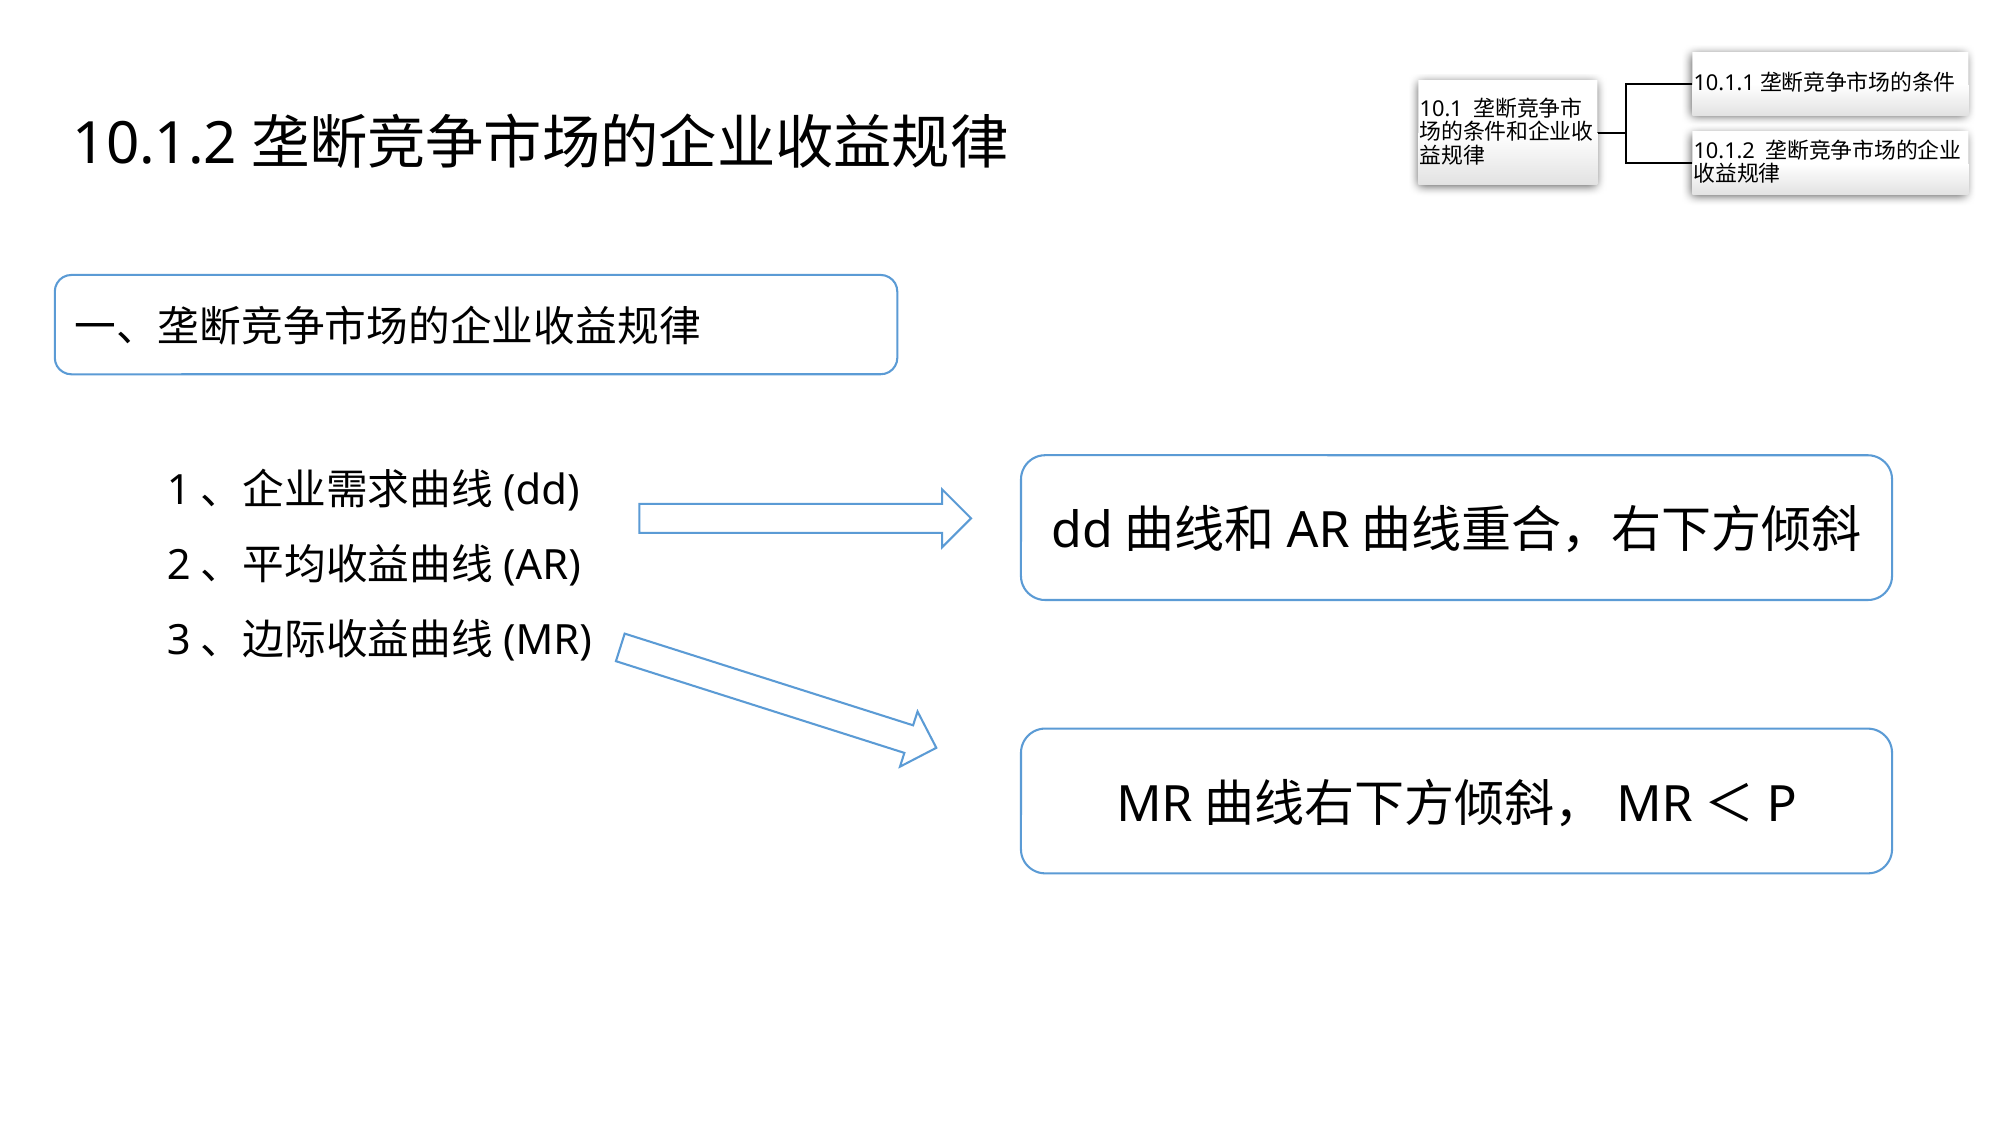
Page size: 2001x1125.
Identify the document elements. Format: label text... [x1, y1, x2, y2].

text_box 10.1.2垄断竞争市场的企业收益规律 [54, 95, 1411, 184]
text_box [614, 632, 938, 769]
text_box [638, 486, 973, 550]
text_box 一、垄断竞争市场的企业收益规律 [53, 273, 899, 376]
text_box dd曲线和AR曲线重合，右下方倾斜 [1019, 454, 1894, 602]
text_box MR曲线右下方倾斜，MR＜P [1019, 727, 1894, 875]
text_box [1418, 0, 1969, 289]
text_box 1、企业需求曲线(dd) 2、平均收益曲线(AR) 3、边际收益曲线(MR) [152, 430, 1158, 670]
